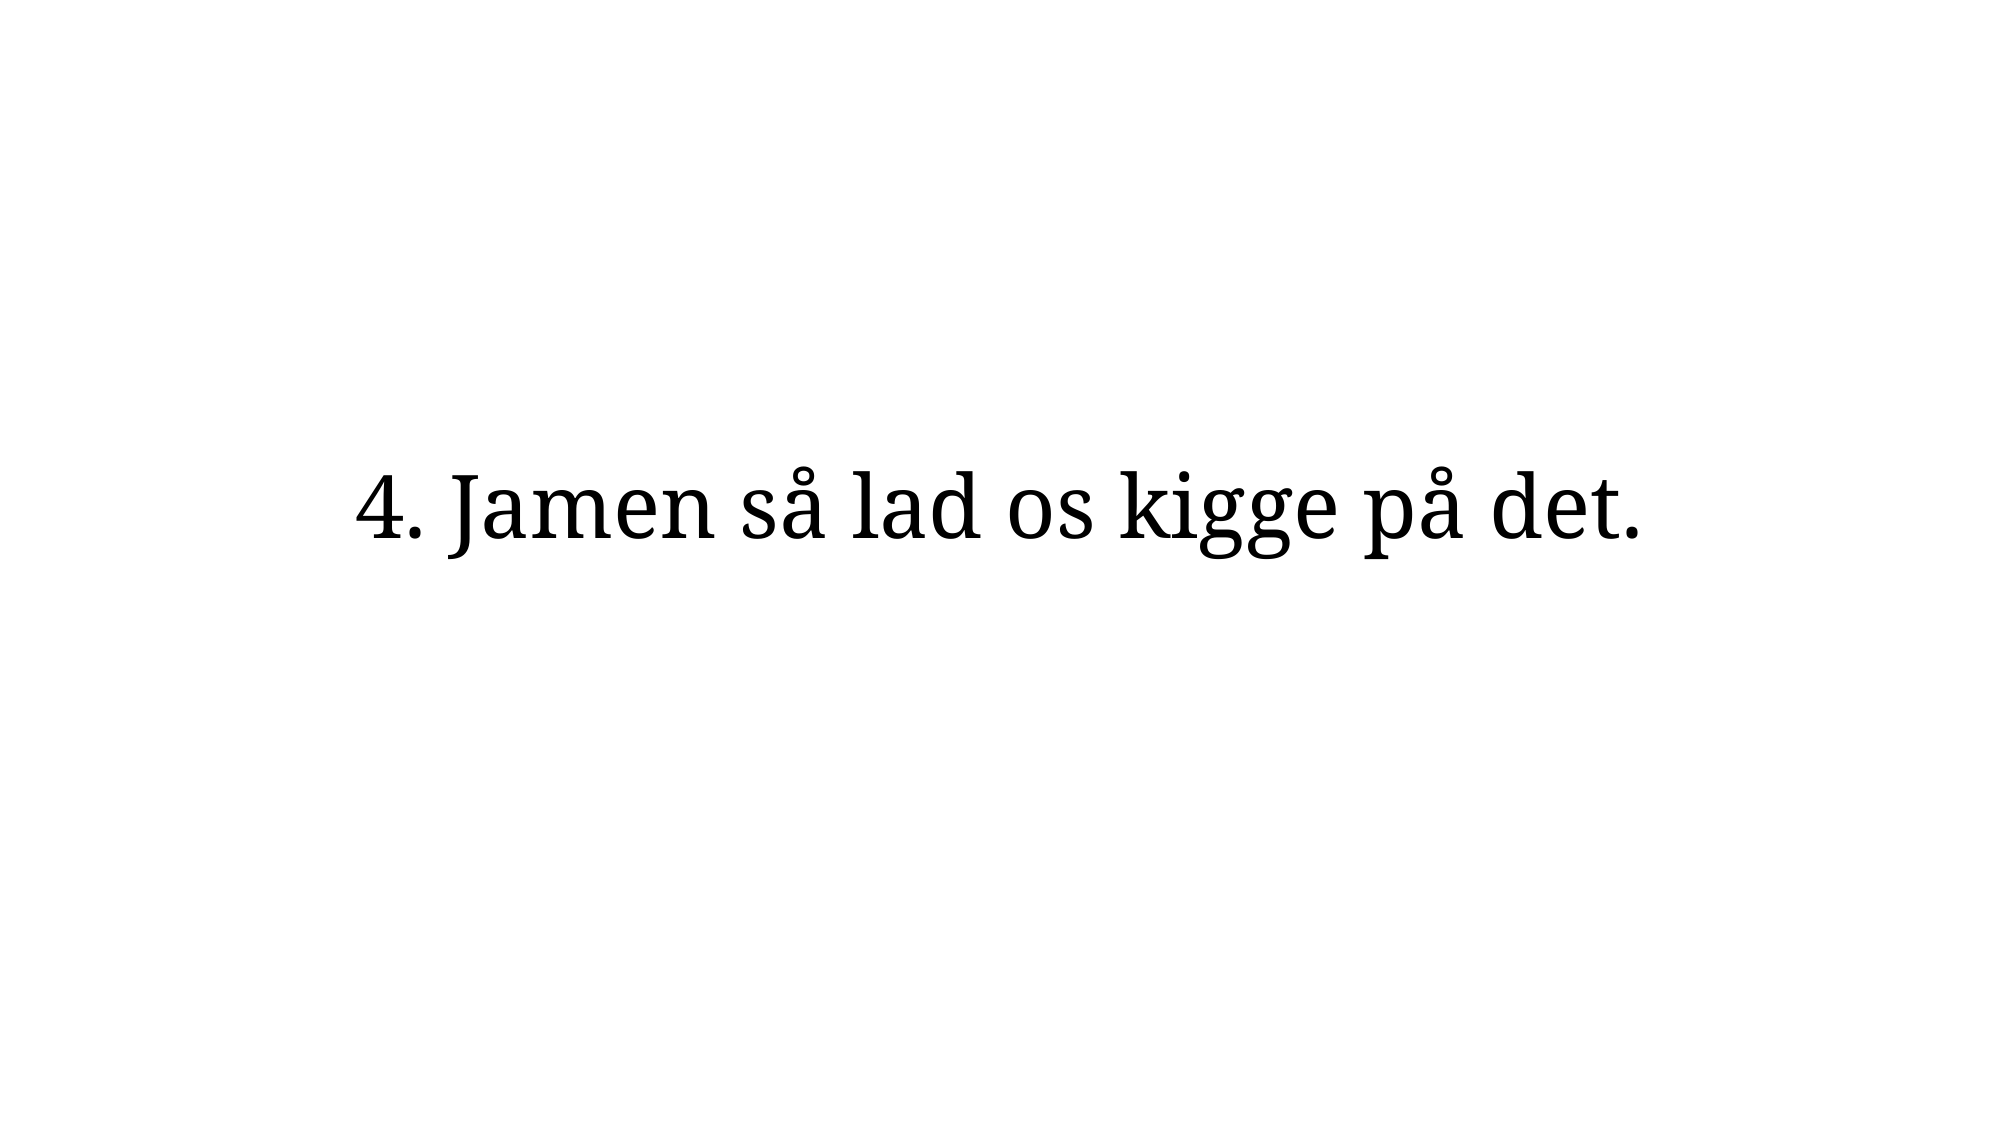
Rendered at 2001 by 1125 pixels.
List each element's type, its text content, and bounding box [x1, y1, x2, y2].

list 4. Jamen så lad os kigge på det. [137, 454, 1863, 671]
